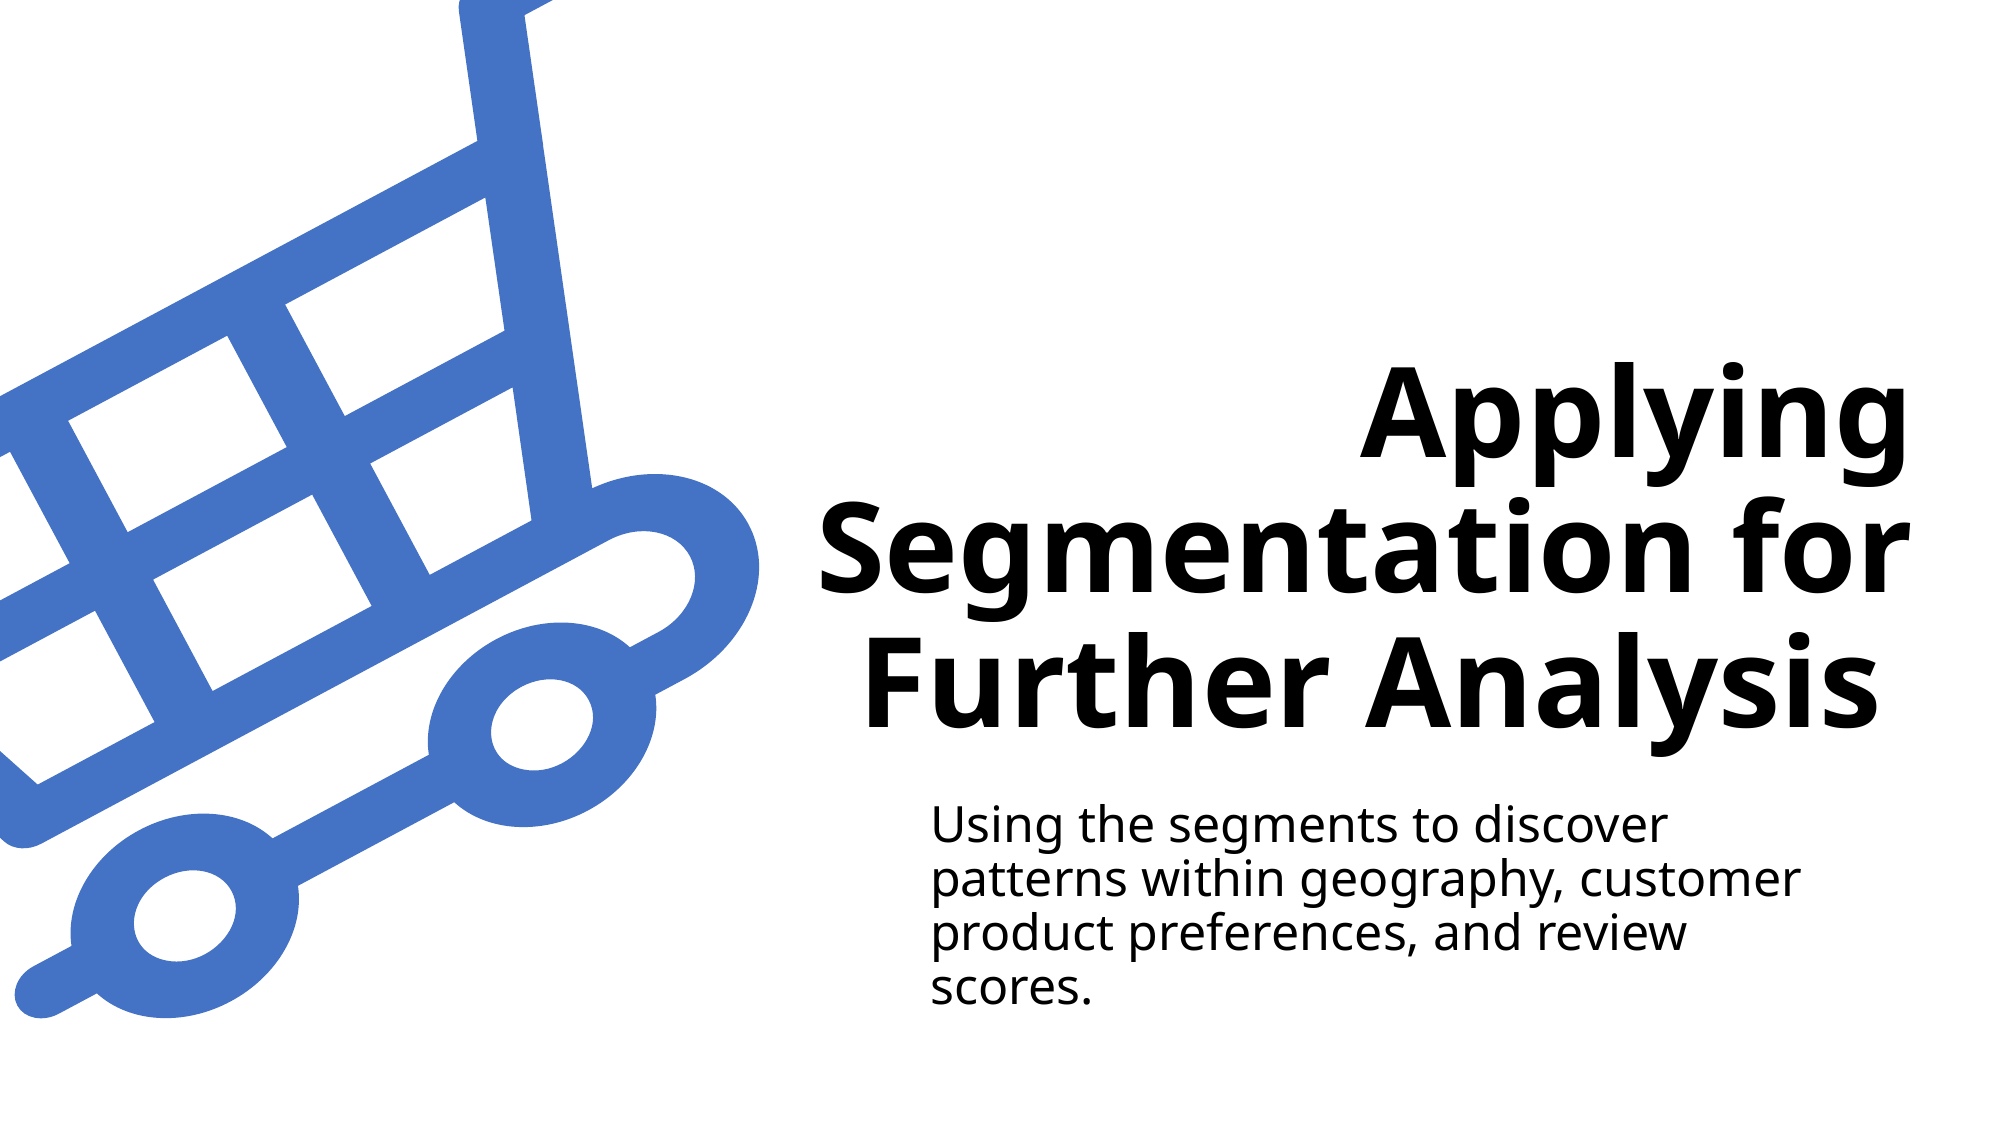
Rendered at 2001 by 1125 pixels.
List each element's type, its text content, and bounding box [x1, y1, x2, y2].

text_box [0, 0, 760, 1019]
title Applying Segmentation for Further Analysis [765, 312, 1930, 762]
subtitle Using the segments to discover patterns within geography, customer product preferences, and review scores. [910, 778, 1879, 1109]
